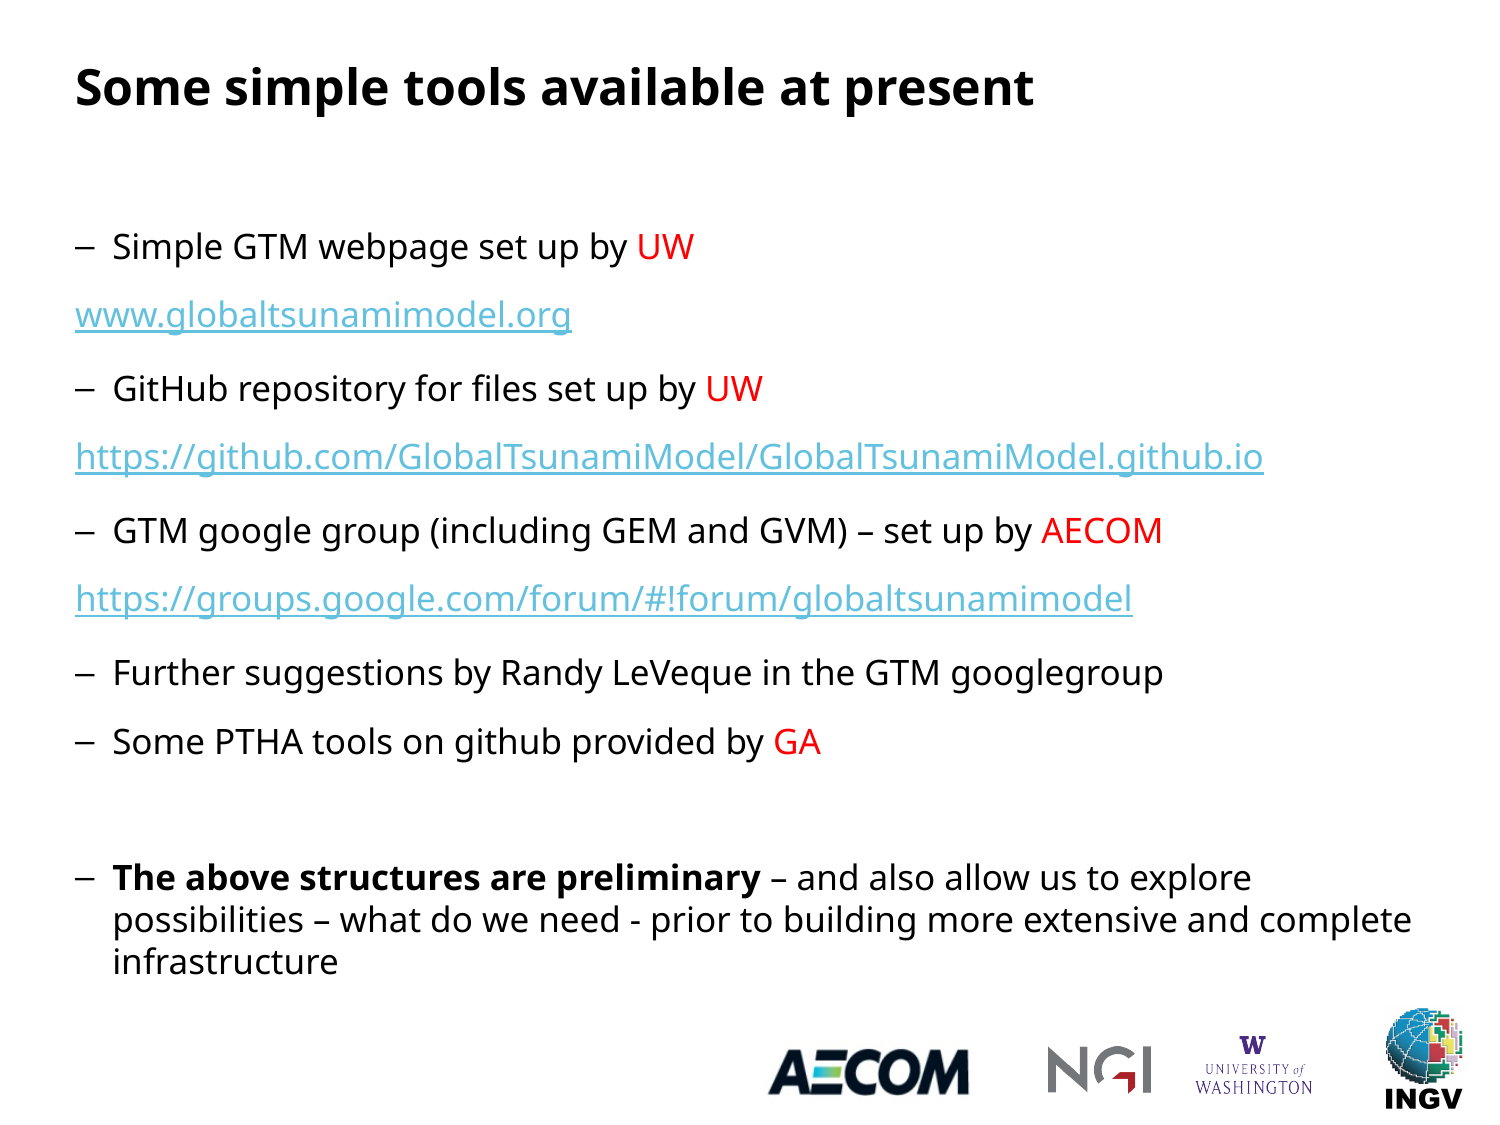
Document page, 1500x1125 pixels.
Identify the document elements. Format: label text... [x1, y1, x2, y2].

title Some simple tools available at present [75, 55, 1425, 188]
picture [1195, 1036, 1312, 1094]
picture [764, 1040, 974, 1104]
picture [1048, 1046, 1151, 1094]
list Simple GTM webpage set up by UW www.globaltsunamimodel.org GitHub repository for files set up by UW https://github.com/GlobalTsunamiModel/GlobalTsunamiModel.github.io GTM google group (including GEM and GVM) – set up by AECOM https://groups.google.com/forum/#!forum/globaltsunamimodel Further suggestions by Randy LeVeque in the GTM googlegroup Some PTHA tools on github provided by GA The above structures are preliminary – and also allow us to explore possibilities – what do we need - prior to building more extensive and complete infrastructure [75, 224, 1425, 986]
picture [1382, 1005, 1466, 1111]
